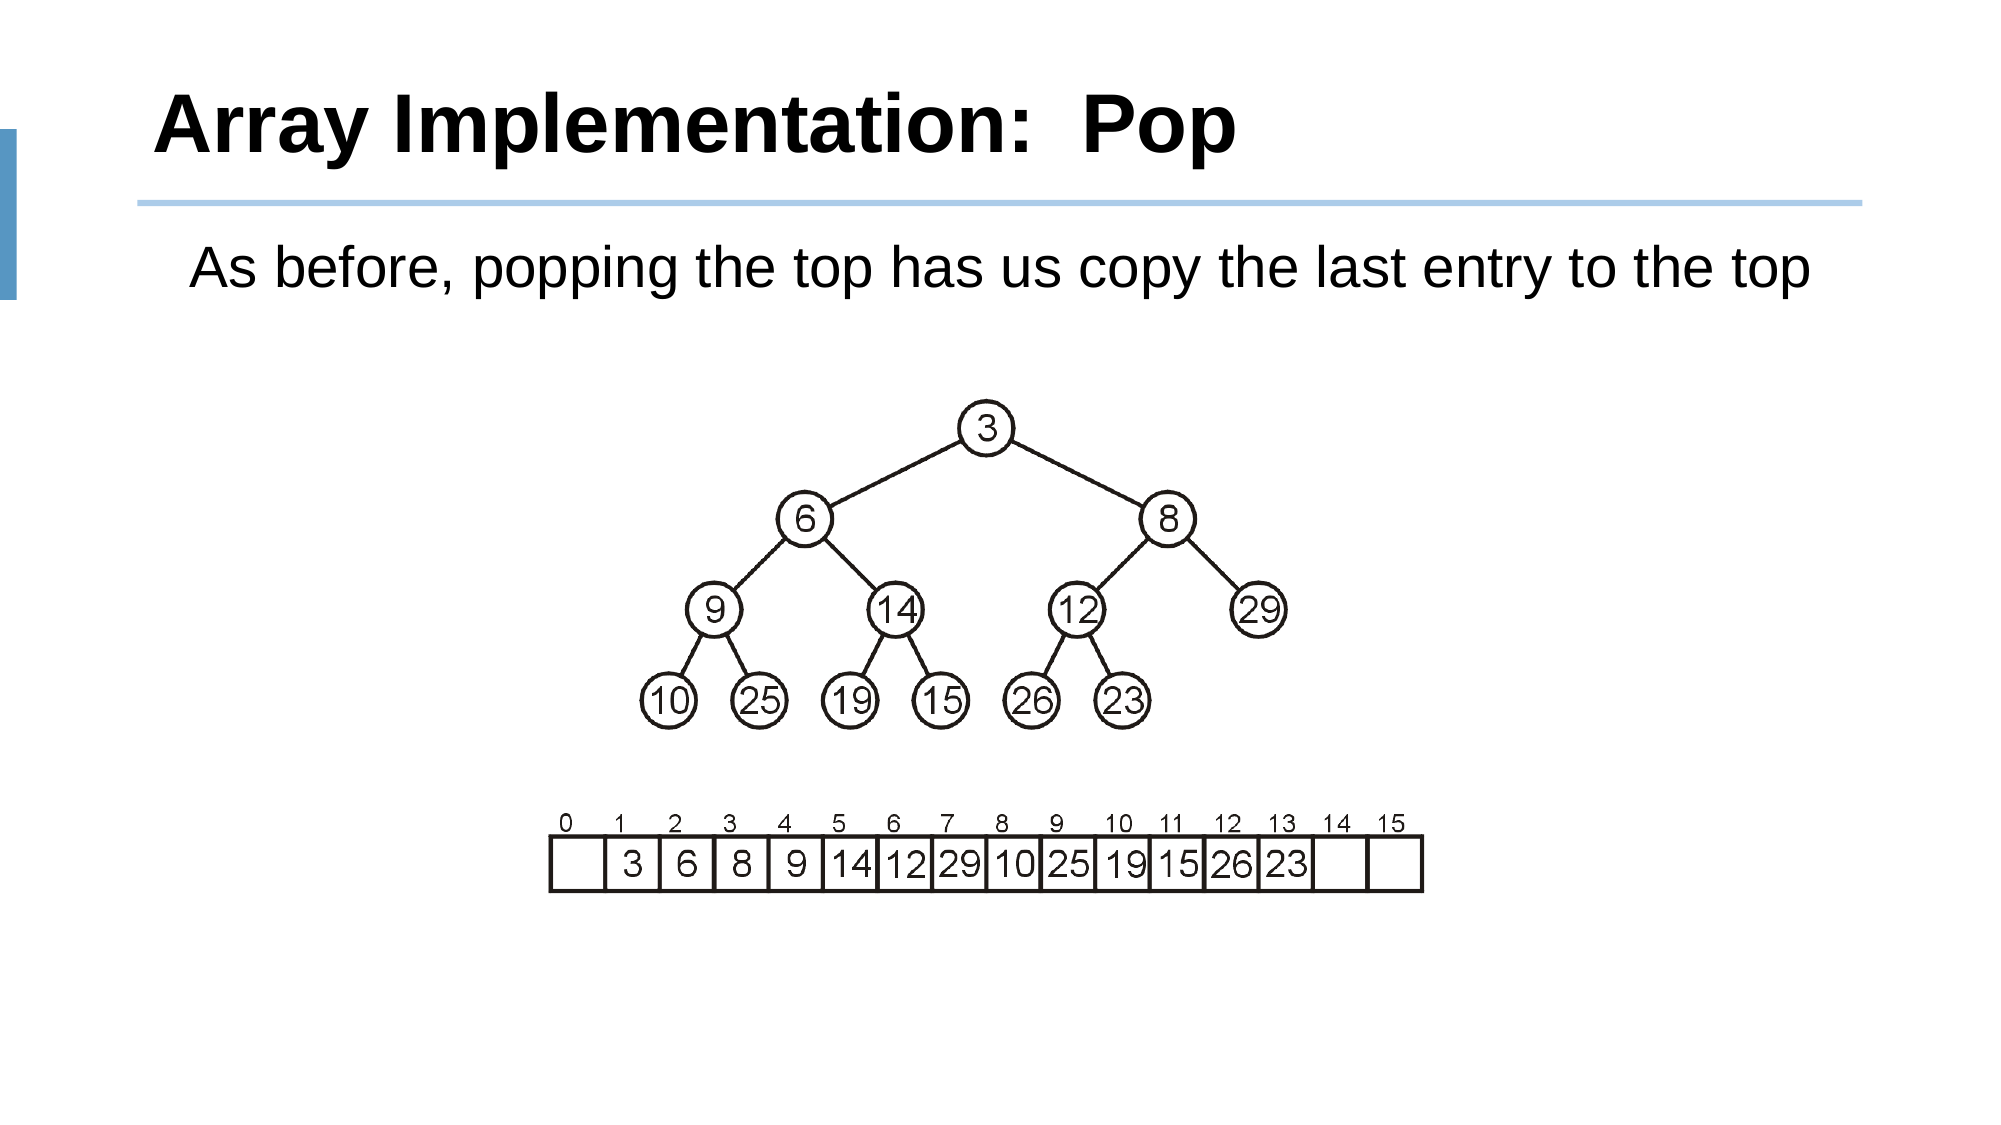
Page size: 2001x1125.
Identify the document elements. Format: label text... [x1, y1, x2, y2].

list As before, popping the top has us copy the last entry to the top [137, 229, 1863, 1014]
title Array Implementation: Pop [137, 42, 1863, 208]
picture [541, 364, 1431, 900]
